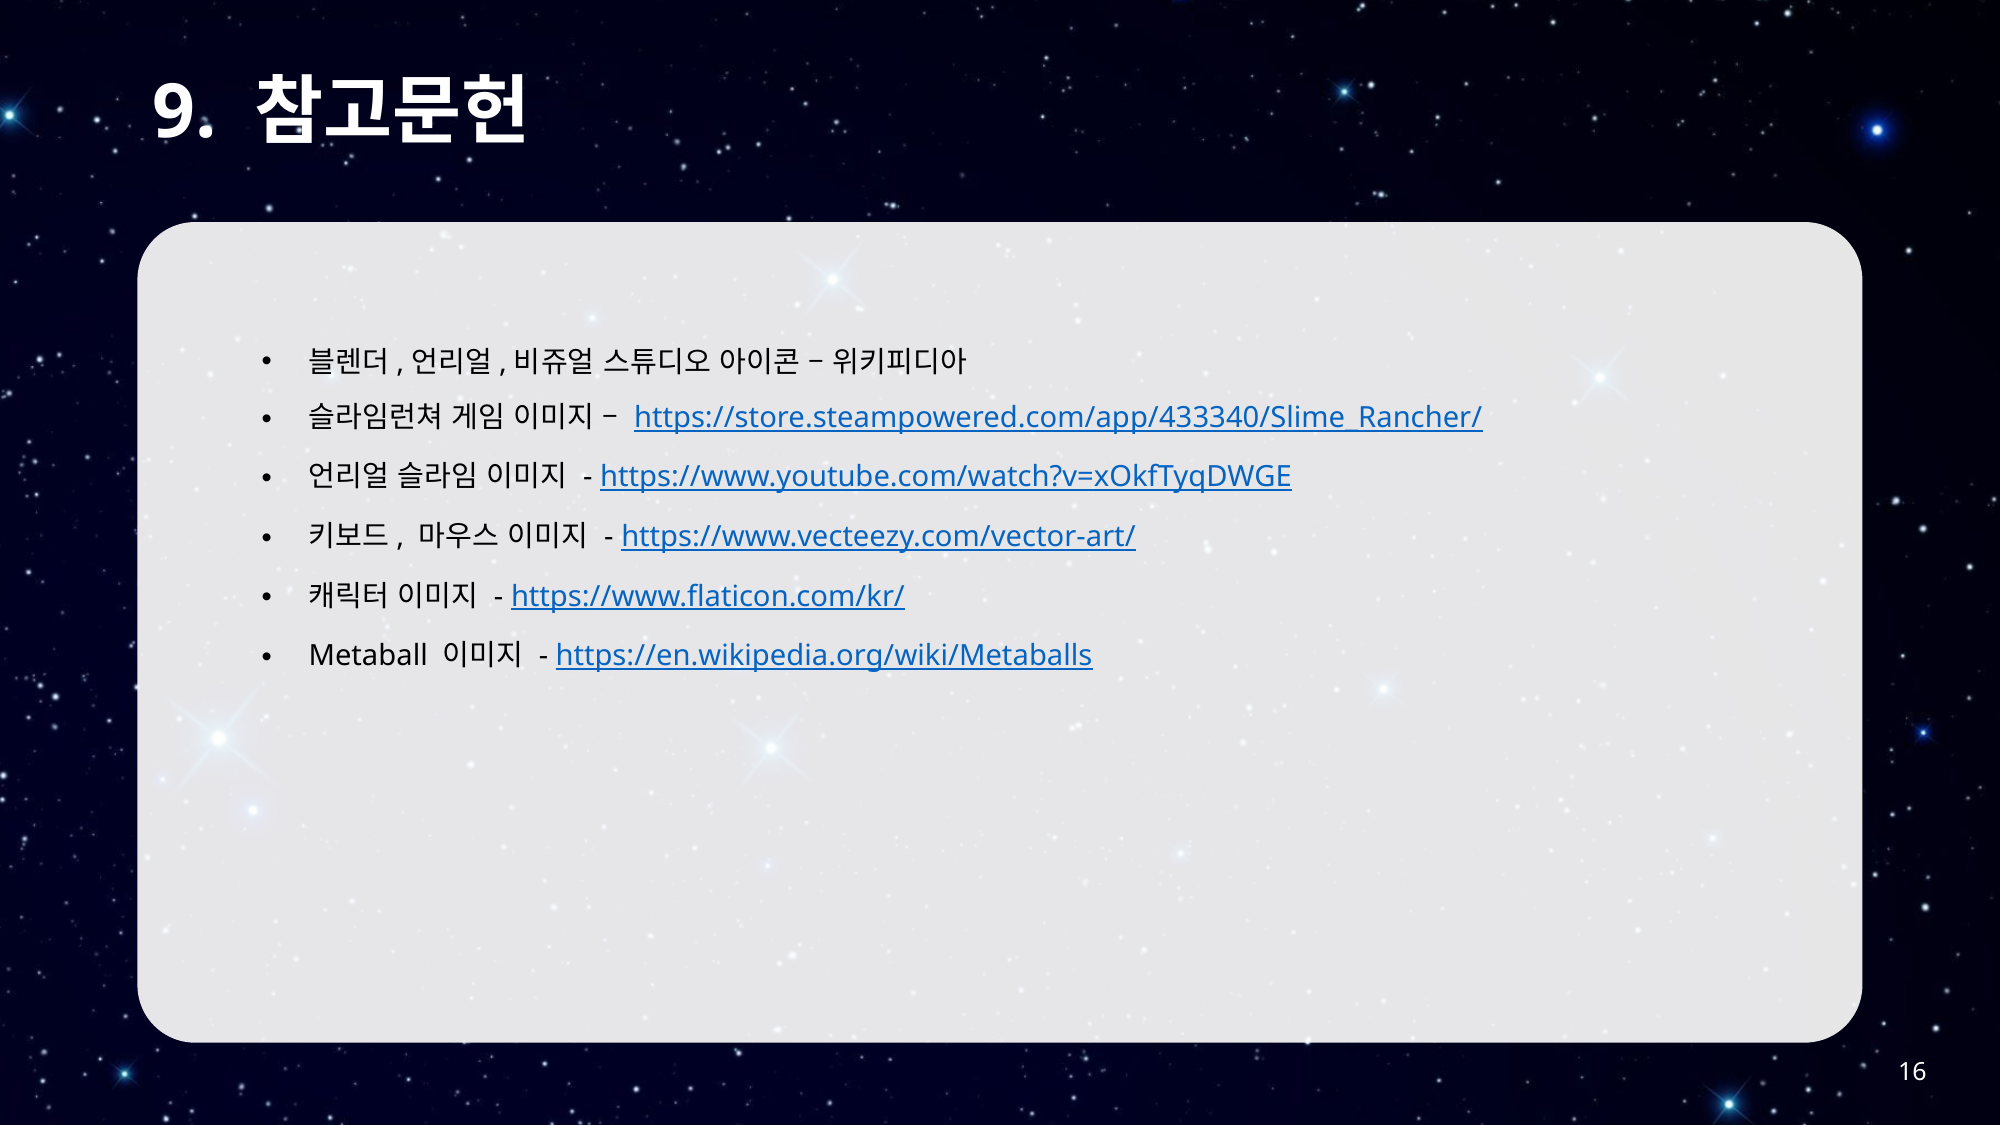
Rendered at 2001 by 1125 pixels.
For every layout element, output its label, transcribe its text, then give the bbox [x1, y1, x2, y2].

text_box 블렌더,언리얼,비쥬얼 스튜디오 아이콘 – 위키피디아 슬라임런쳐 게임 이미지 – https://store.steampowered.com/app/433340/Slime_Rancher/ 언리얼 슬라임 이미지 - https://www.youtube.com/watch?v=xOkfTyqDWGE 키보드, 마우스 이미지 - https://www.vecteezy.com/vector-art/ 캐릭터 이미지 - https://www.flaticon.com/kr/ Metaball 이미지 - https://en.wikipedia.org/wiki/Metaballs [246, 318, 1754, 684]
picture [0, 0, 2000, 1125]
title 9. 참고문헌 [137, 64, 1863, 163]
slide_number 16 [1491, 1042, 1942, 1103]
